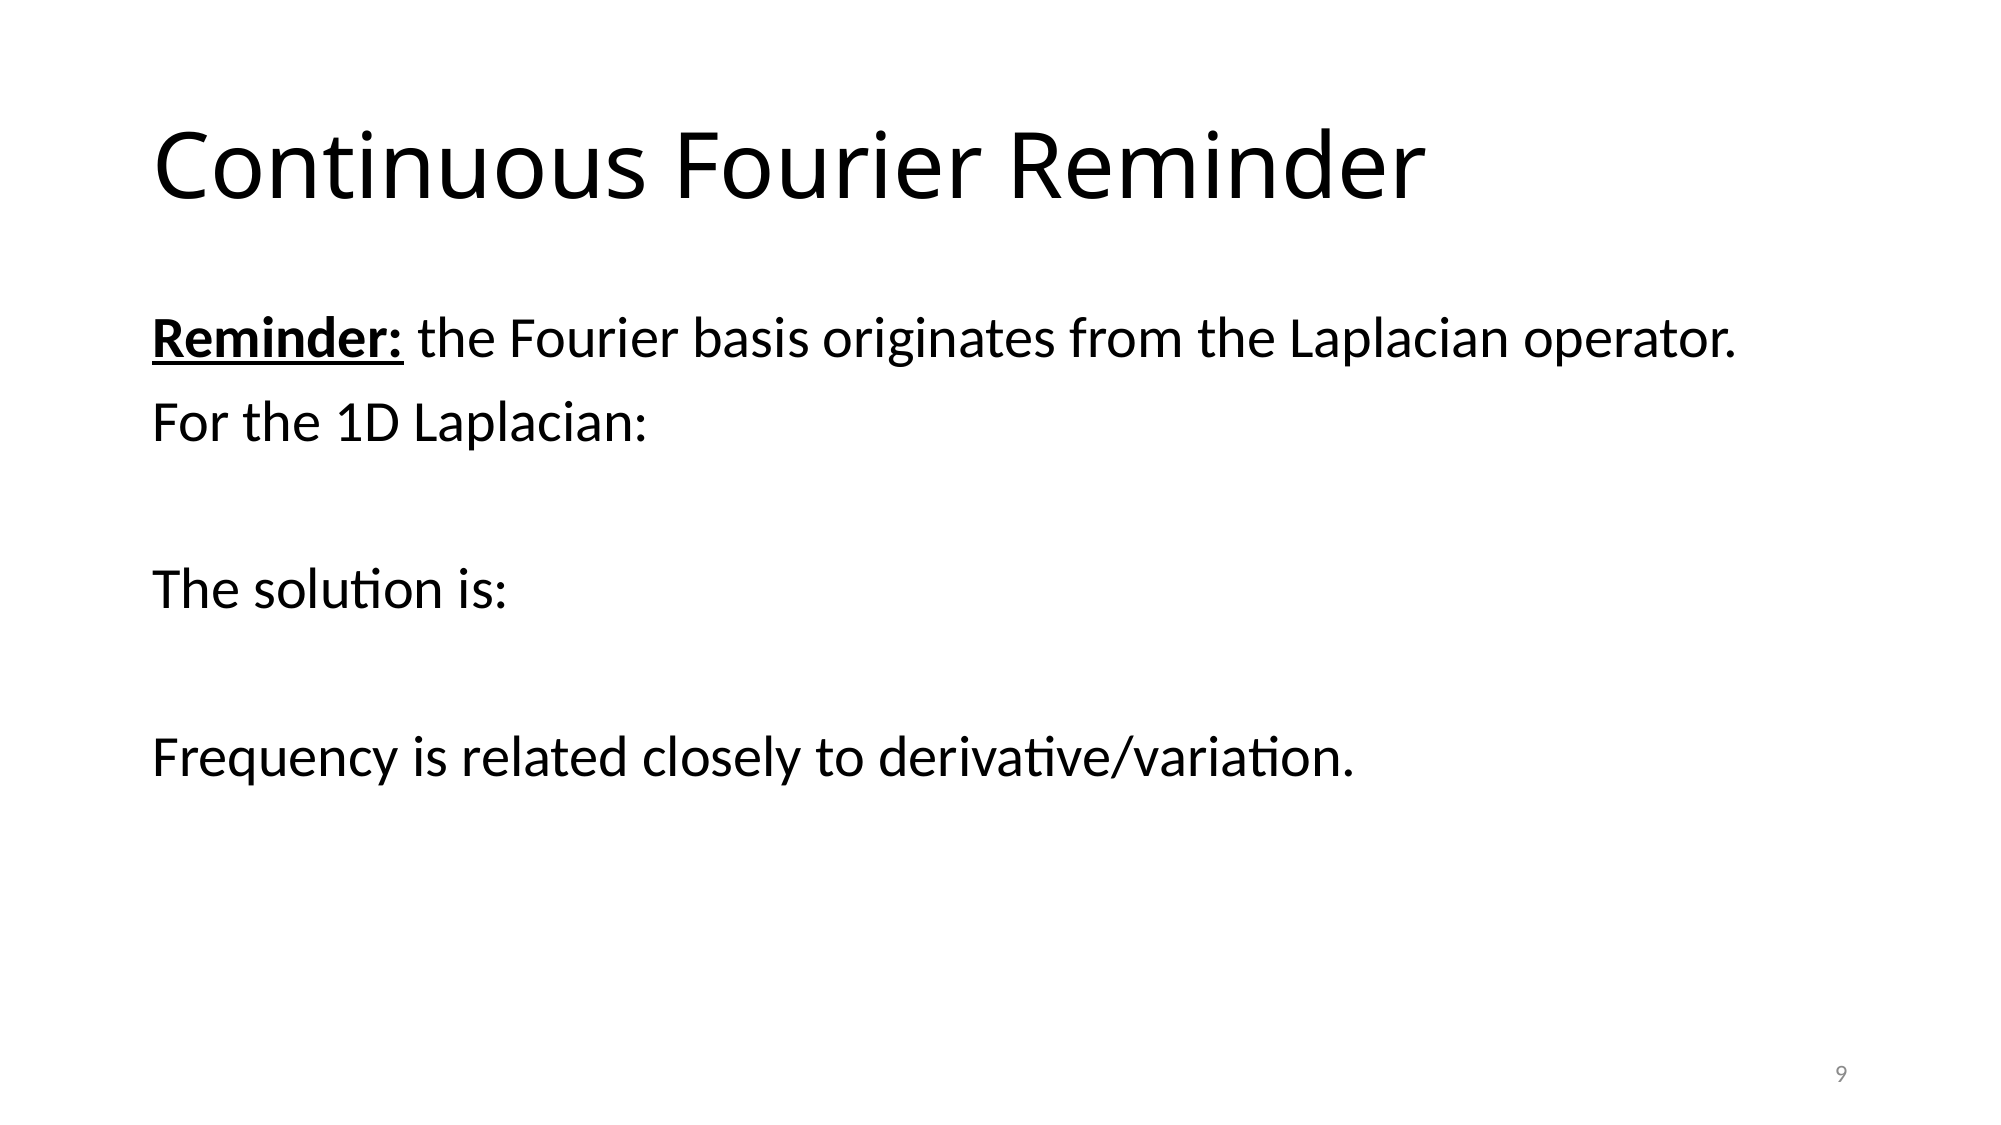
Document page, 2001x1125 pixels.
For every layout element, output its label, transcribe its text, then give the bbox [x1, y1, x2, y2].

title Continuous Fourier Reminder [137, 59, 1863, 278]
slide_number 9 [1412, 1042, 1863, 1103]
